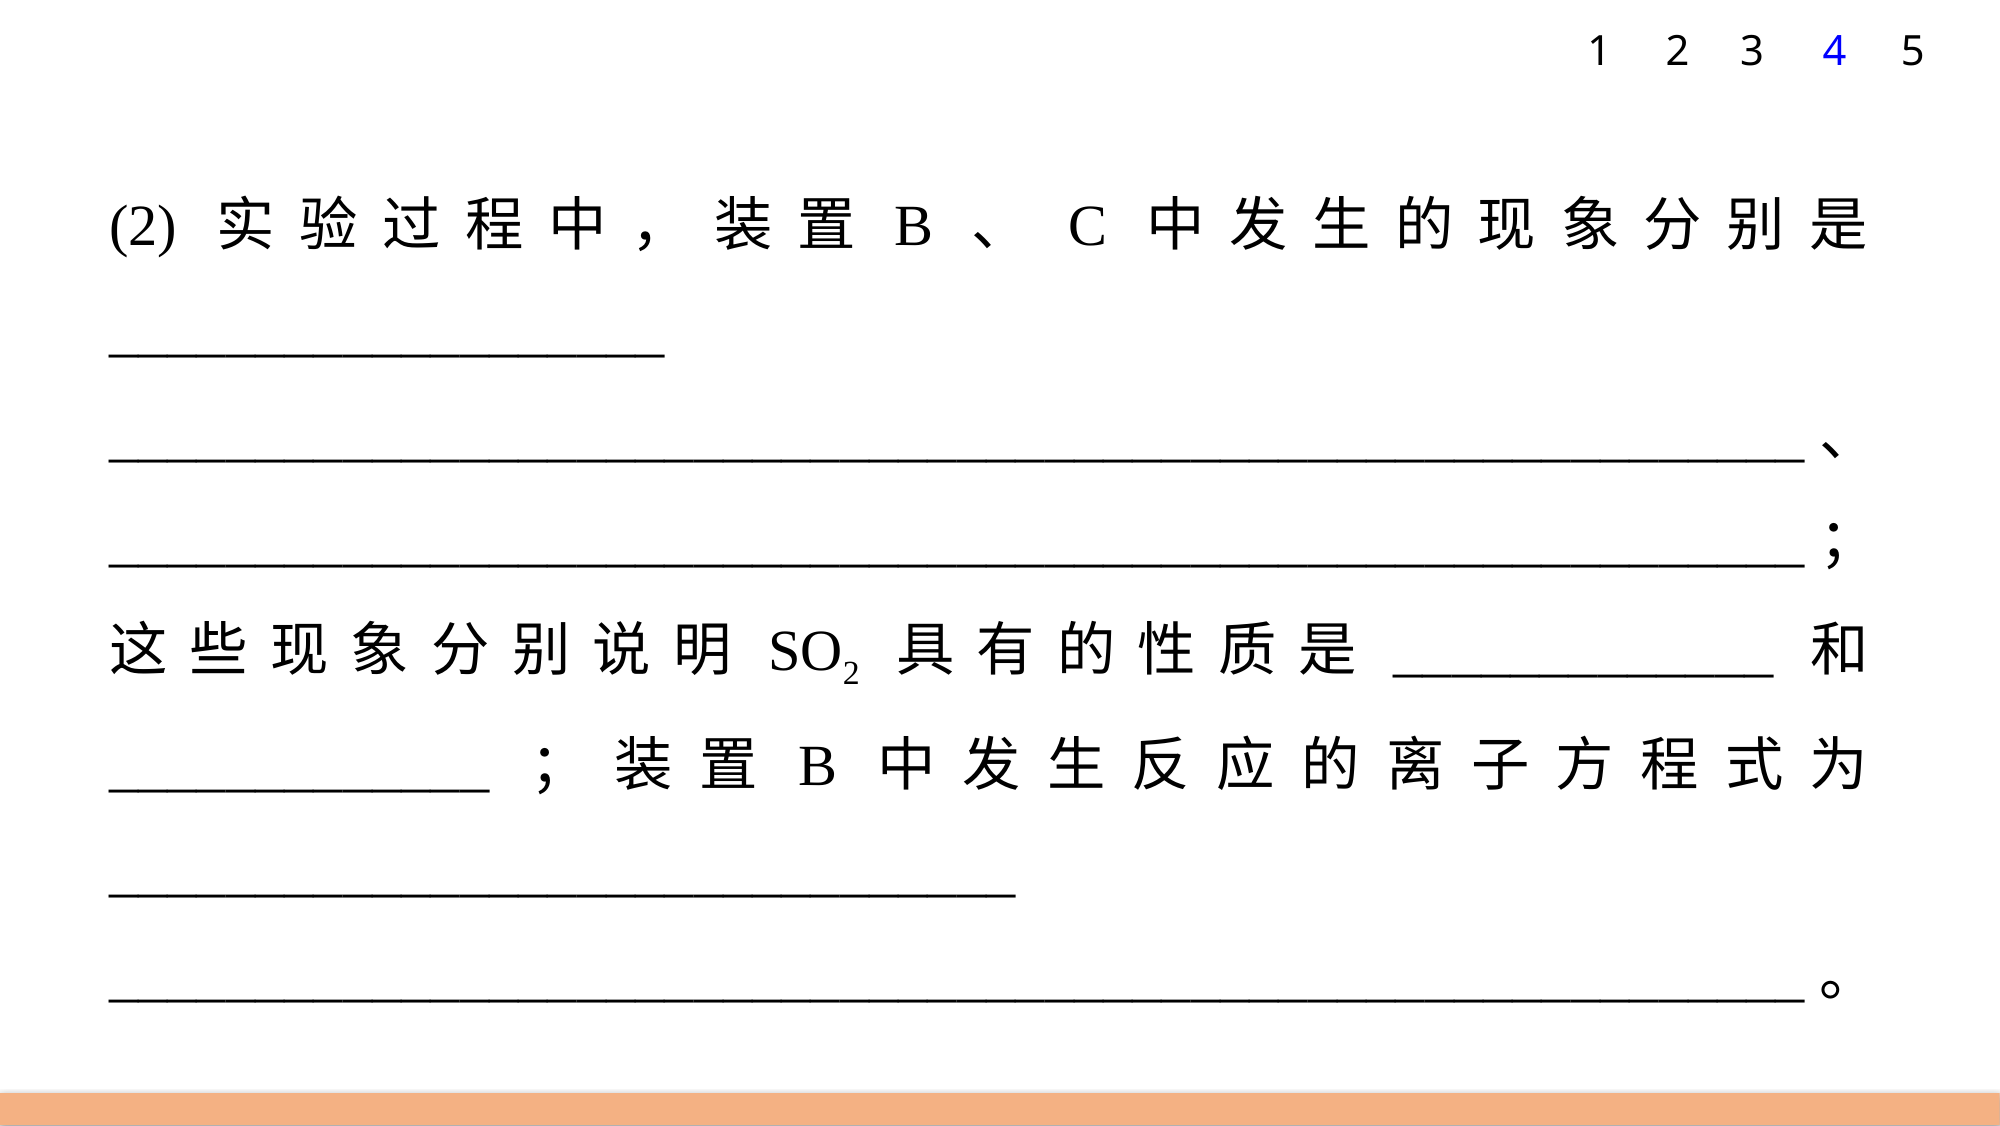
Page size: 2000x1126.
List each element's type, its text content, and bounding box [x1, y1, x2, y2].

text_box [0, 1092, 2000, 1126]
text_box 3 [1726, 1, 1785, 97]
text_box (2)实验过程中，装置B、C中发生的现象分别是___________________ __________________________________________________________、__________________________________________________________； 这些现象分别说明SO2具有的性质是_____________和_____________；装置B中发生反应的离子方程式为_______________________________ __________________________________________________________。 [89, 142, 1903, 1017]
text_box 1 [1566, 1, 1632, 97]
text_box 2 [1648, 1, 1710, 97]
text_box 5 [1879, 1, 1945, 97]
text_box 4 [1801, 1, 1867, 97]
